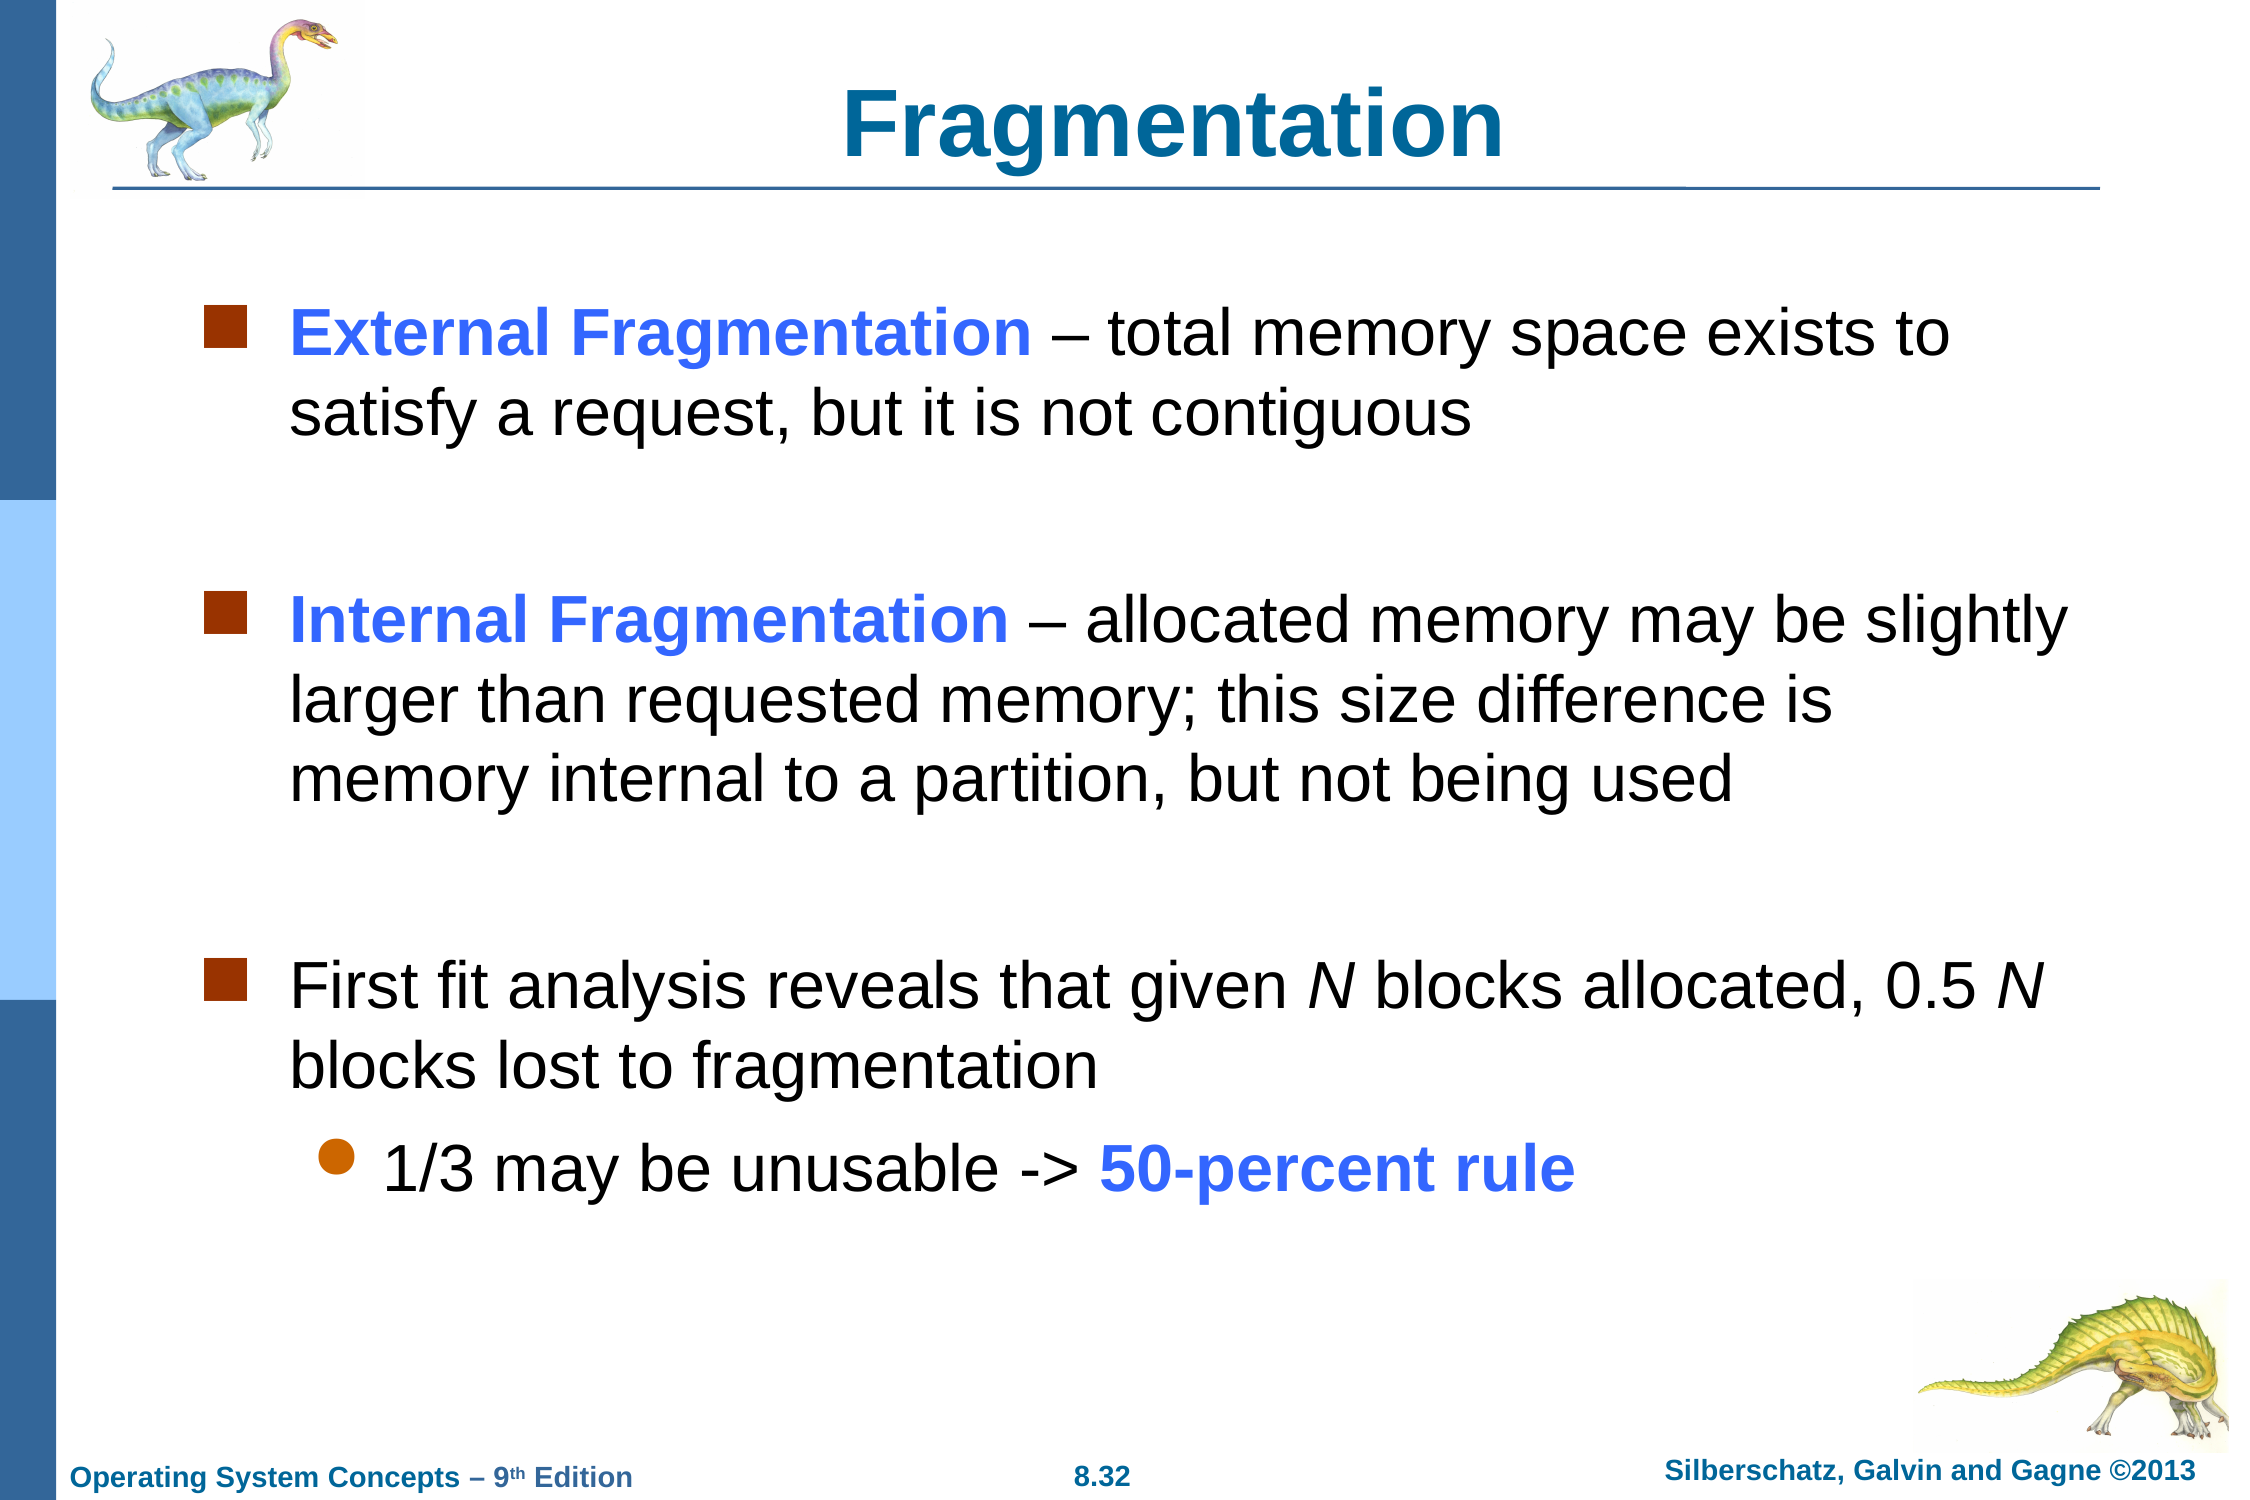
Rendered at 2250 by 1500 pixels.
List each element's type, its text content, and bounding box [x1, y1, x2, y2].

picture [1913, 1279, 2229, 1453]
list External Fragmentation – total memory space exists to satisfy a request, but it is not contiguous Internal Fragmentation – allocated memory may be slightly larger than requested memory; this size difference is memory internal to a partition, but not being used First fit analysis reveals that given N blocks allocated, 0.5 N blocks lost to fragmentation 1/3 may be unusable -> 50-percent rule [187, 278, 2100, 1372]
picture [70, 0, 365, 199]
title Fragmentation [210, 60, 2138, 187]
